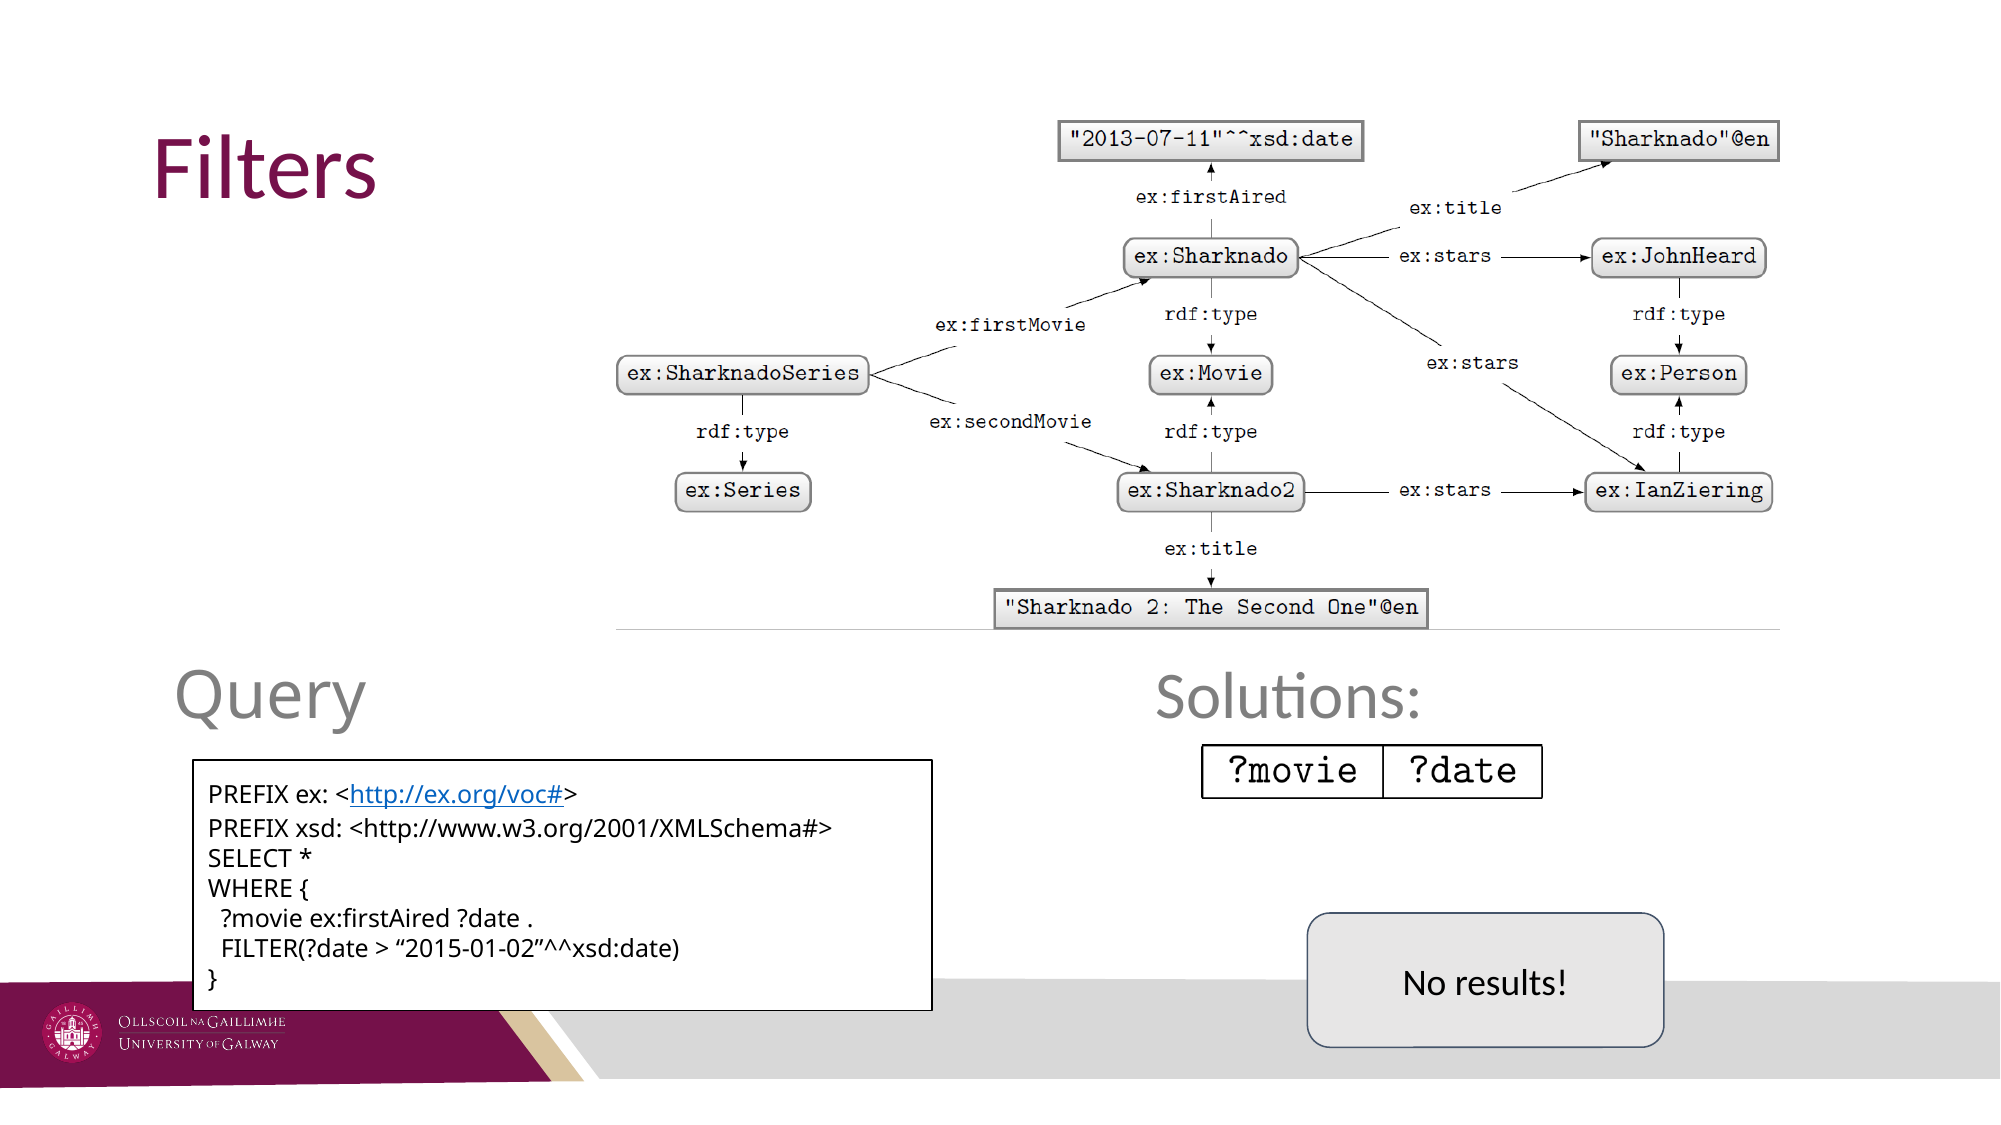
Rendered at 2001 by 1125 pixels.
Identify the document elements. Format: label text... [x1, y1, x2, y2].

text_box PREFIX ex: <http://ex.org/voc#> PREFIX xsd: <http://www.w3.org/2001/XMLSchema#> SELECT * WHERE { ?movie ex:firstAired ?date . FILTER(?date > “2015-01-02”^^xsd:date) } [192, 759, 933, 1011]
picture [42, 1002, 285, 1063]
text_box Solutions: [1139, 644, 1440, 745]
picture [1201, 744, 1543, 799]
picture [614, 119, 1781, 631]
text_box No results! [1307, 912, 1664, 1048]
title Filters [137, 59, 1863, 278]
text_box Query: [157, 644, 383, 745]
